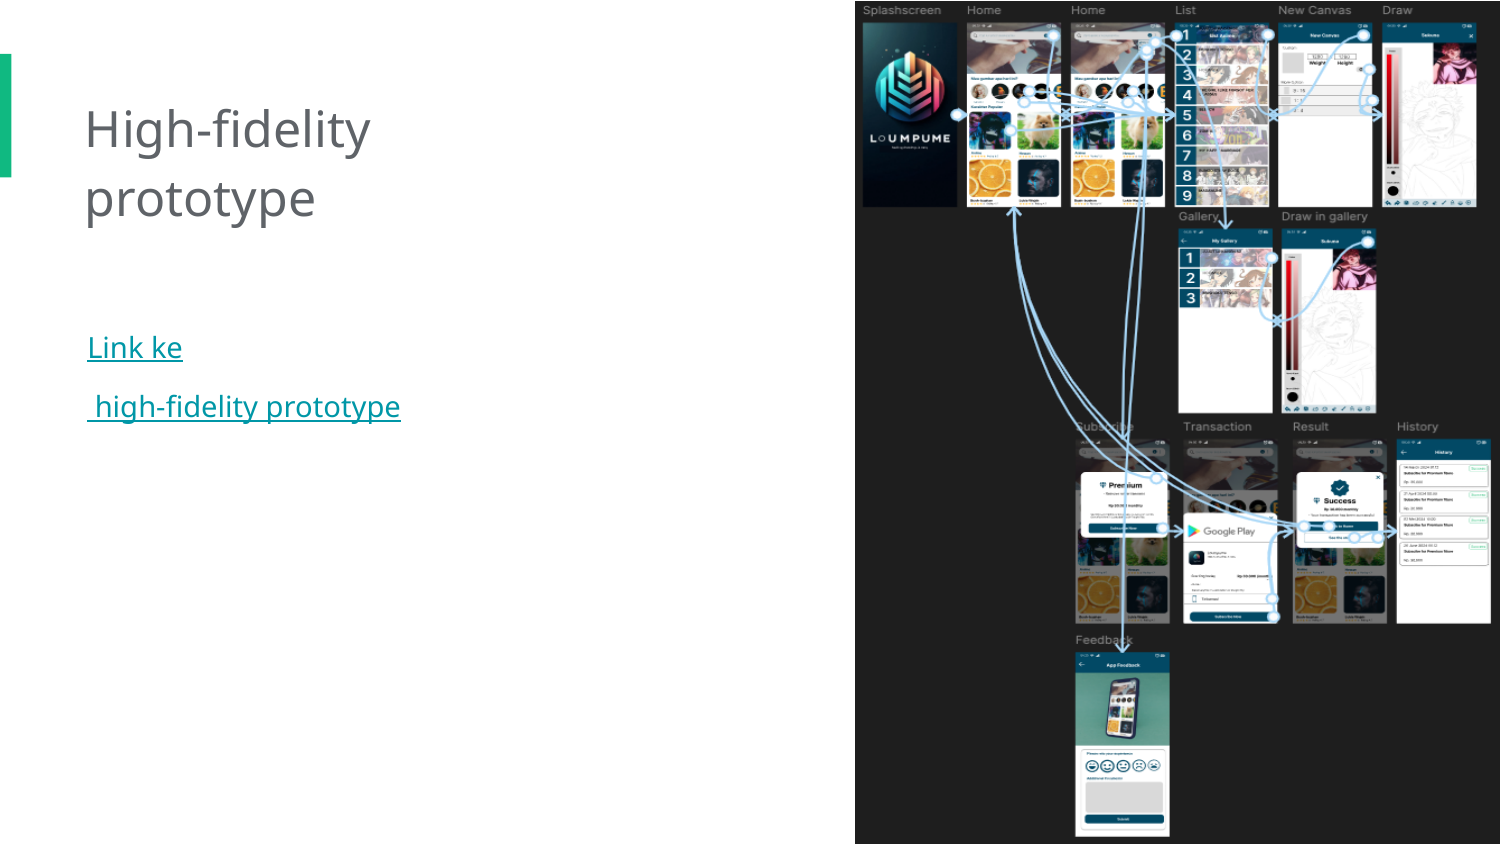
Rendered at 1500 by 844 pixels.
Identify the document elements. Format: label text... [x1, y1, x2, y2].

text_box High-fidelity prototype [84, 73, 850, 242]
text_box Link ke high-fidelity prototype [87, 294, 453, 496]
picture [855, 0, 1500, 844]
